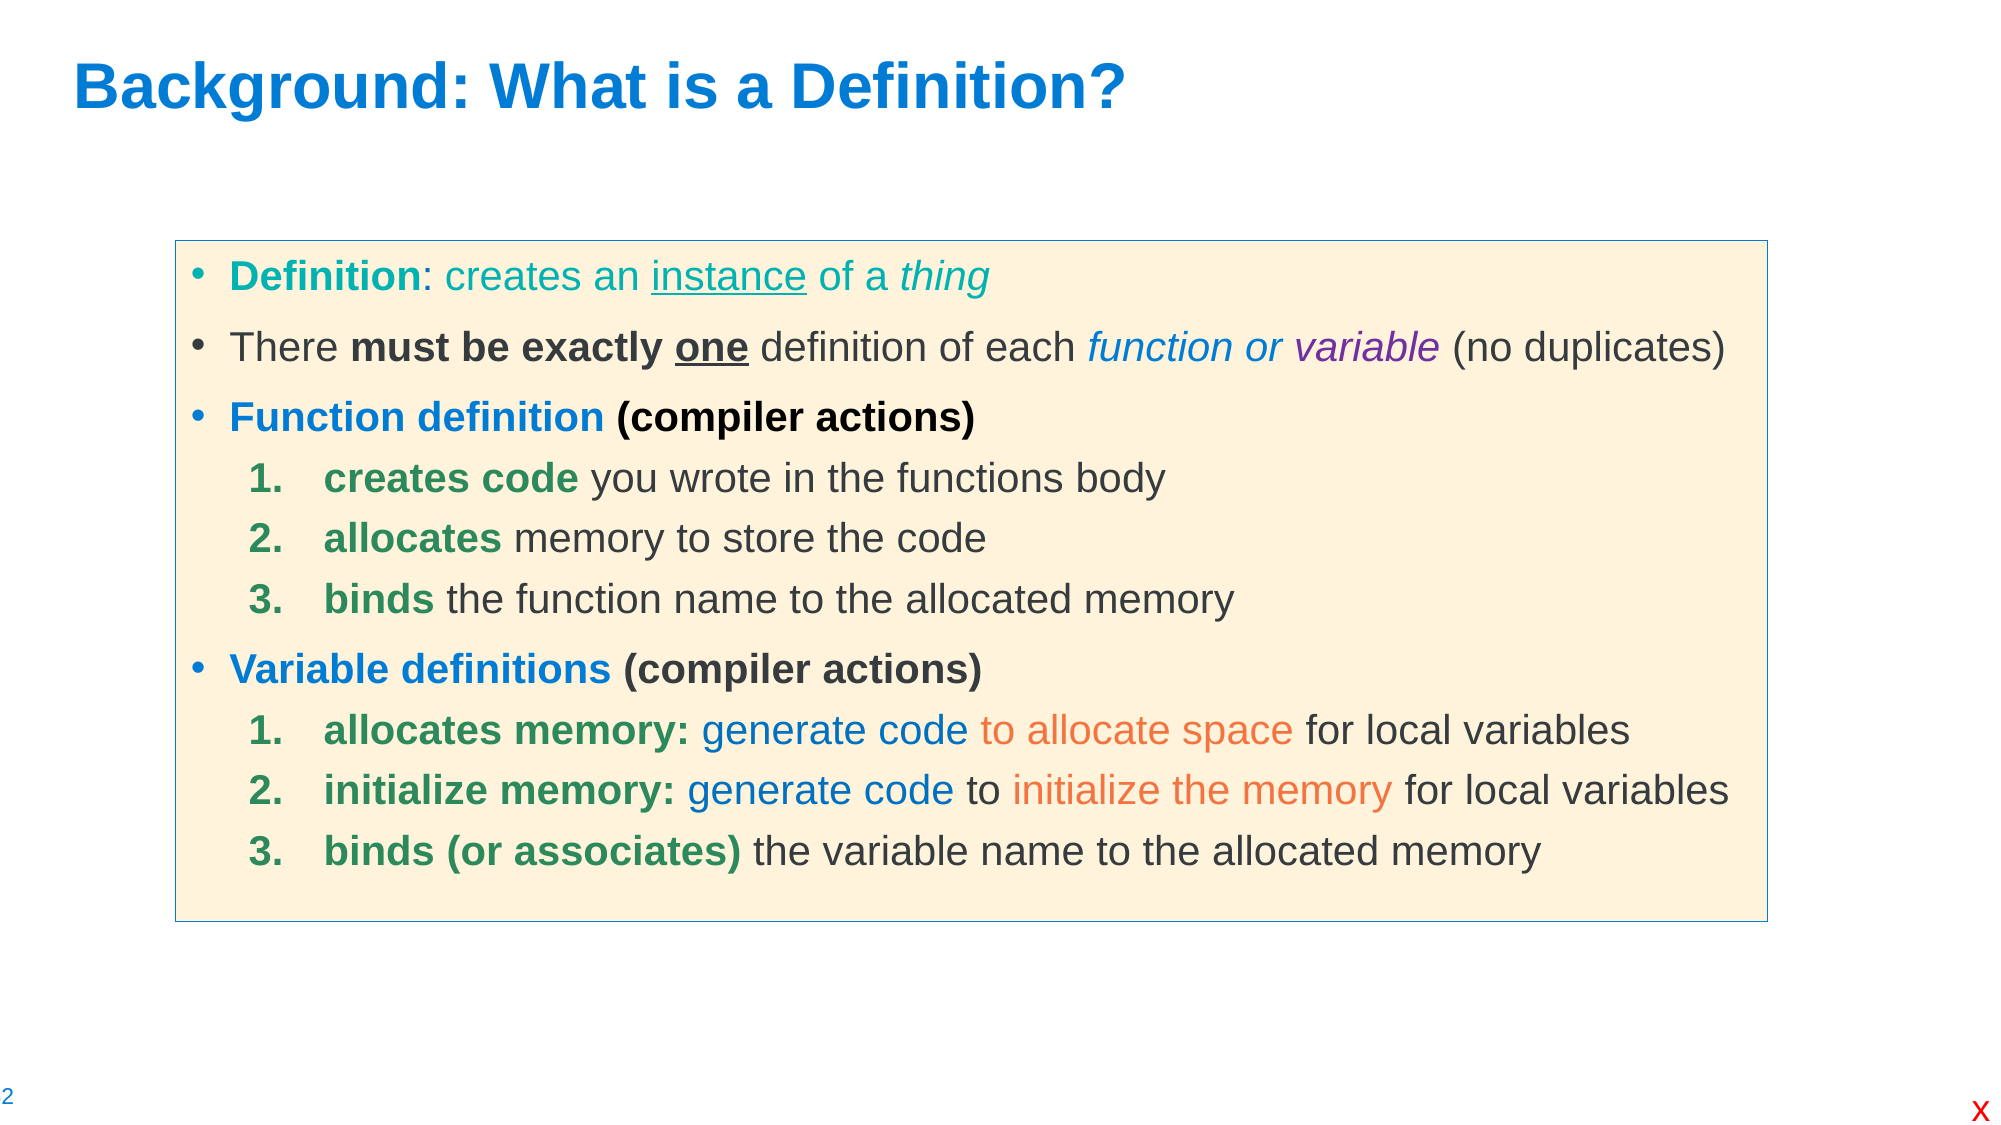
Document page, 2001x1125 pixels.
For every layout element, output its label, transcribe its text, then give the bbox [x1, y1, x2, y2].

title Background: What is a Definition? [58, 12, 1885, 130]
text_box x [1956, 1076, 2000, 1125]
list Definition: creates an instance of a thing There must be exactly one definition of each function or variable (no duplicates) Function definition (compiler actions) creates code you wrote in the functions body allocates memory to store the code binds the function name to the allocated memory Variable definitions (compiler actions) allocates memory: generate code to allocate space for local variables initialize memory: generate code to initialize the memory for local variables binds (or associates) the variable name to the allocated memory [175, 240, 1768, 922]
